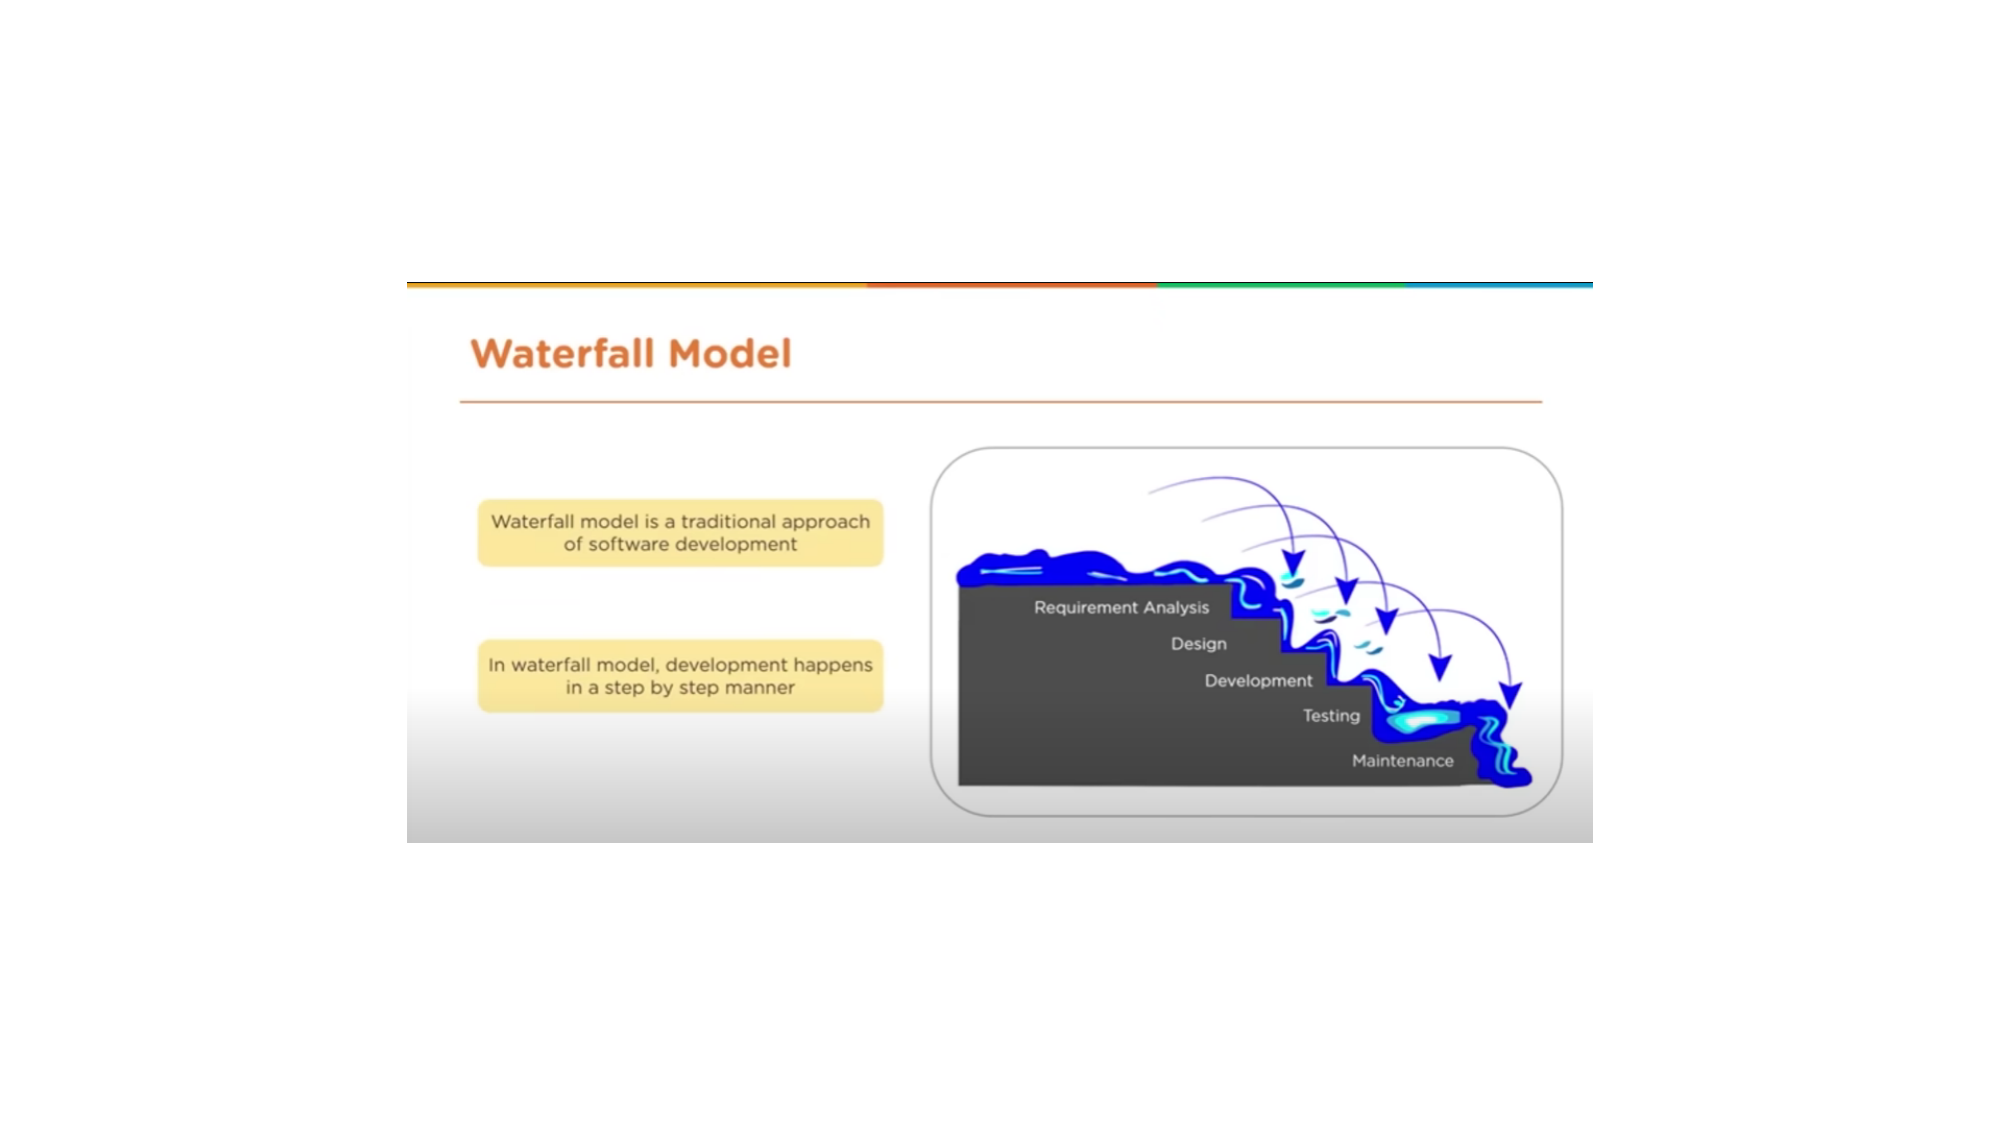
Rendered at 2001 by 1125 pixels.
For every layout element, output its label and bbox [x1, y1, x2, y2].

picture [407, 282, 1593, 843]
